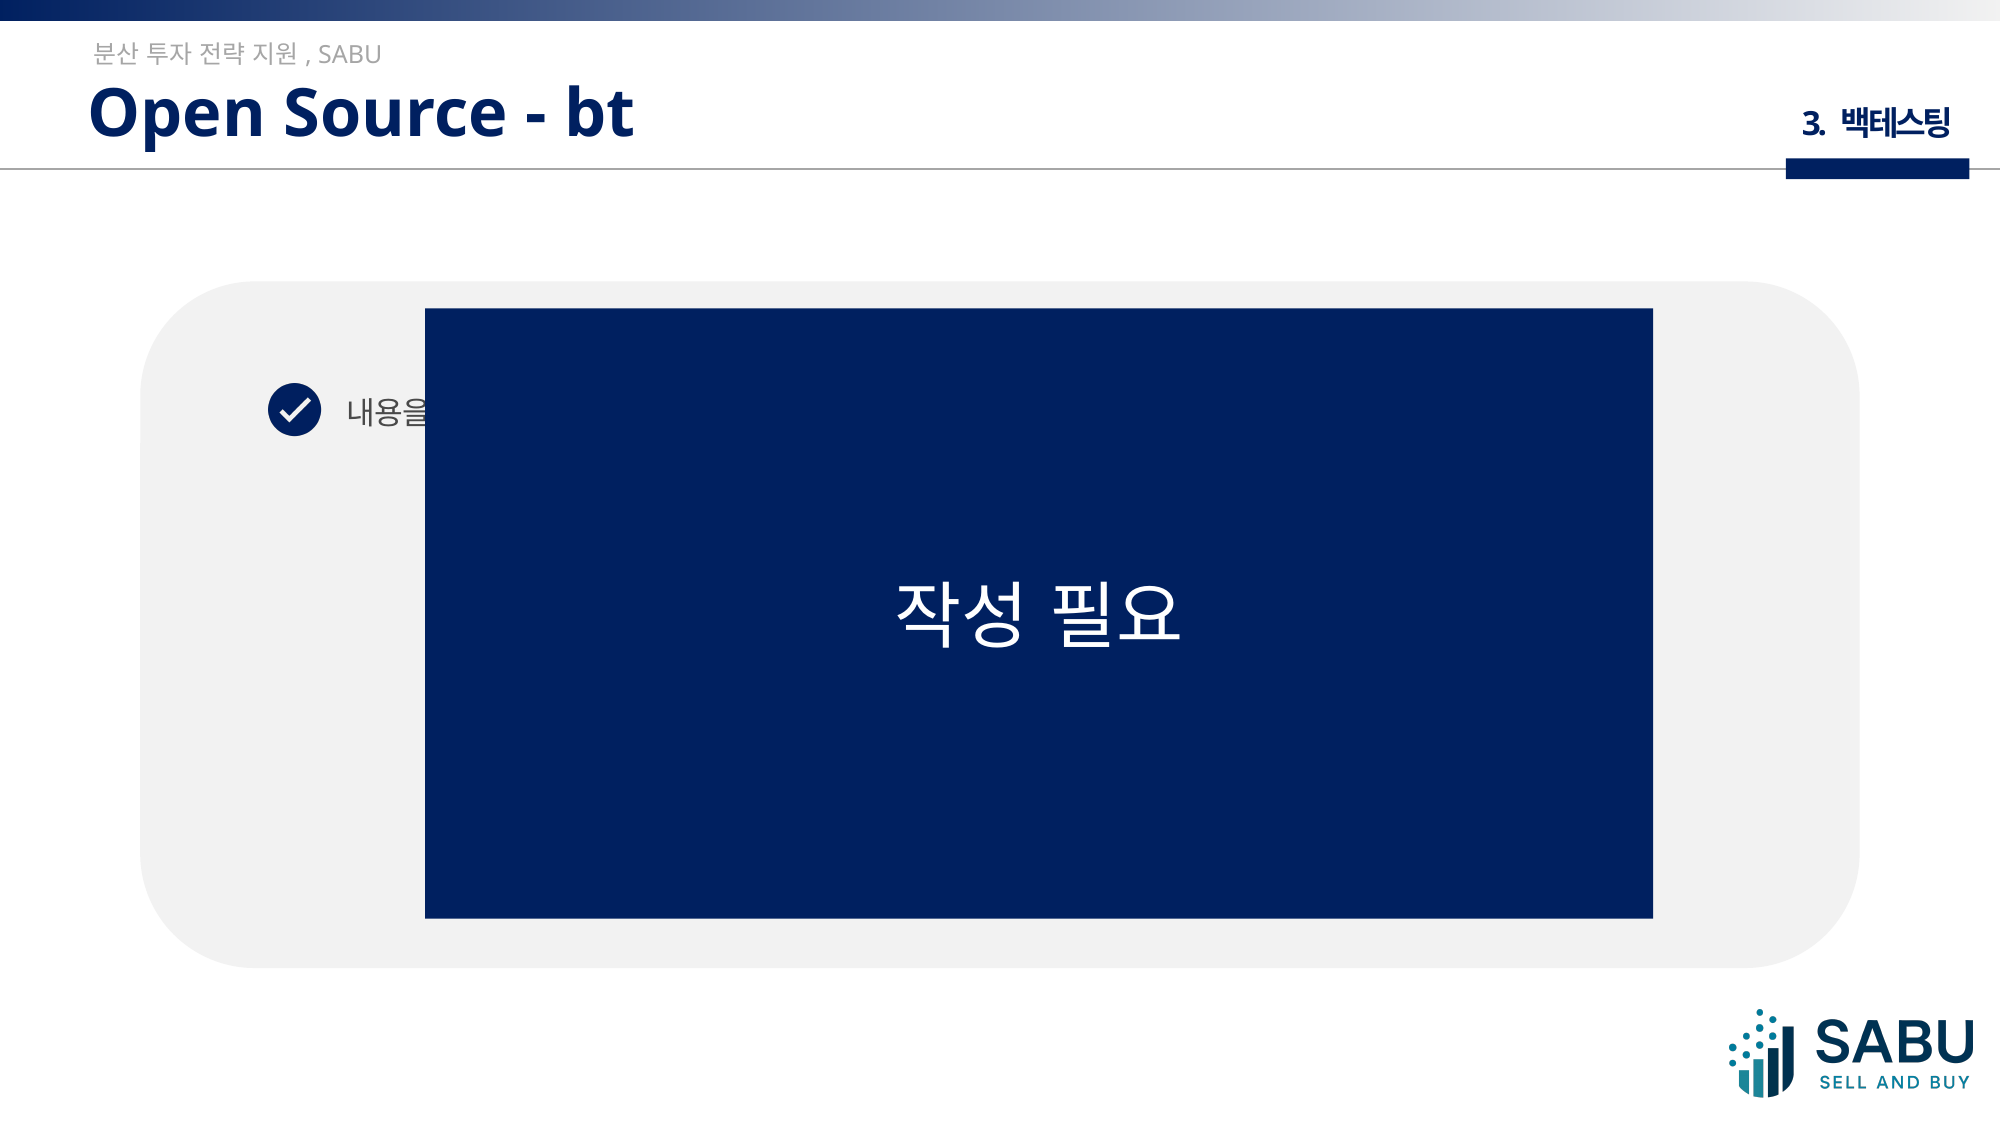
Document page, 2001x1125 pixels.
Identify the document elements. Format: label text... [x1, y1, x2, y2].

text_box [0, 0, 2000, 22]
text_box [138, 279, 1862, 970]
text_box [1773, 101, 1983, 180]
picture [1729, 1009, 1973, 1098]
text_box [261, 375, 1787, 443]
text_box 작성 필요 [423, 443, 1655, 920]
text_box Open Source - bt [87, 70, 809, 151]
text_box 분산 투자 전략 지원, SABU [94, 38, 407, 69]
text_box 작성 필요 [423, 307, 1655, 375]
